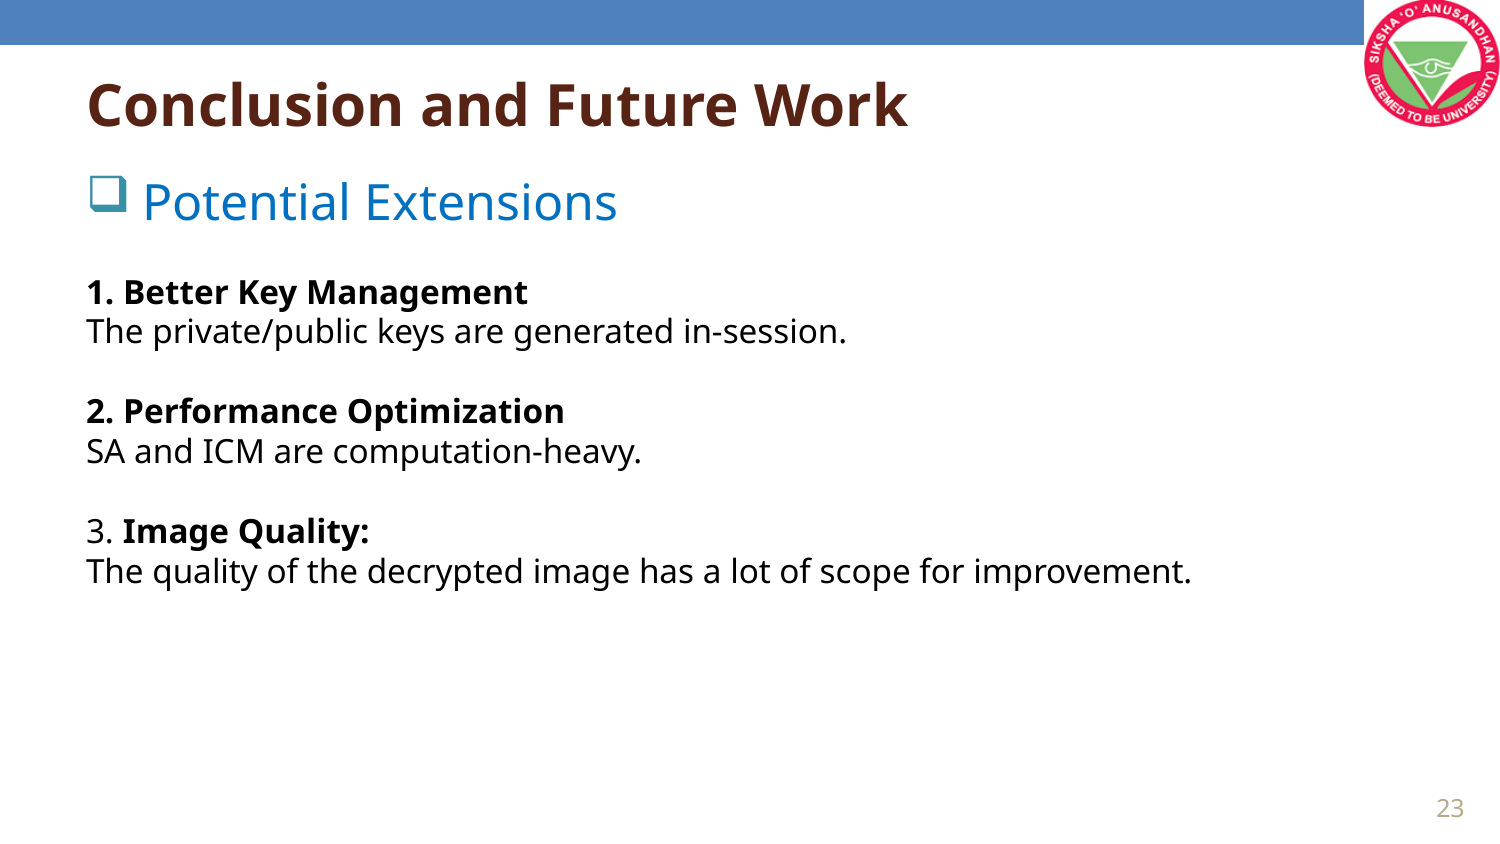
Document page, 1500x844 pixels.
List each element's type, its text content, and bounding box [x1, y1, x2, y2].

text_box Potential Extensions 1. Better Key Management The private/public keys are generated in-session. 2. Performance Optimization SA and ICM are computation-heavy. 3. Image Quality: The quality of the decrypted image has a lot of scope for improvement. [71, 163, 1449, 756]
picture [1363, 0, 1500, 127]
text_box 23 [1413, 775, 1488, 835]
text_box Conclusion and Future Work [72, 55, 1433, 151]
